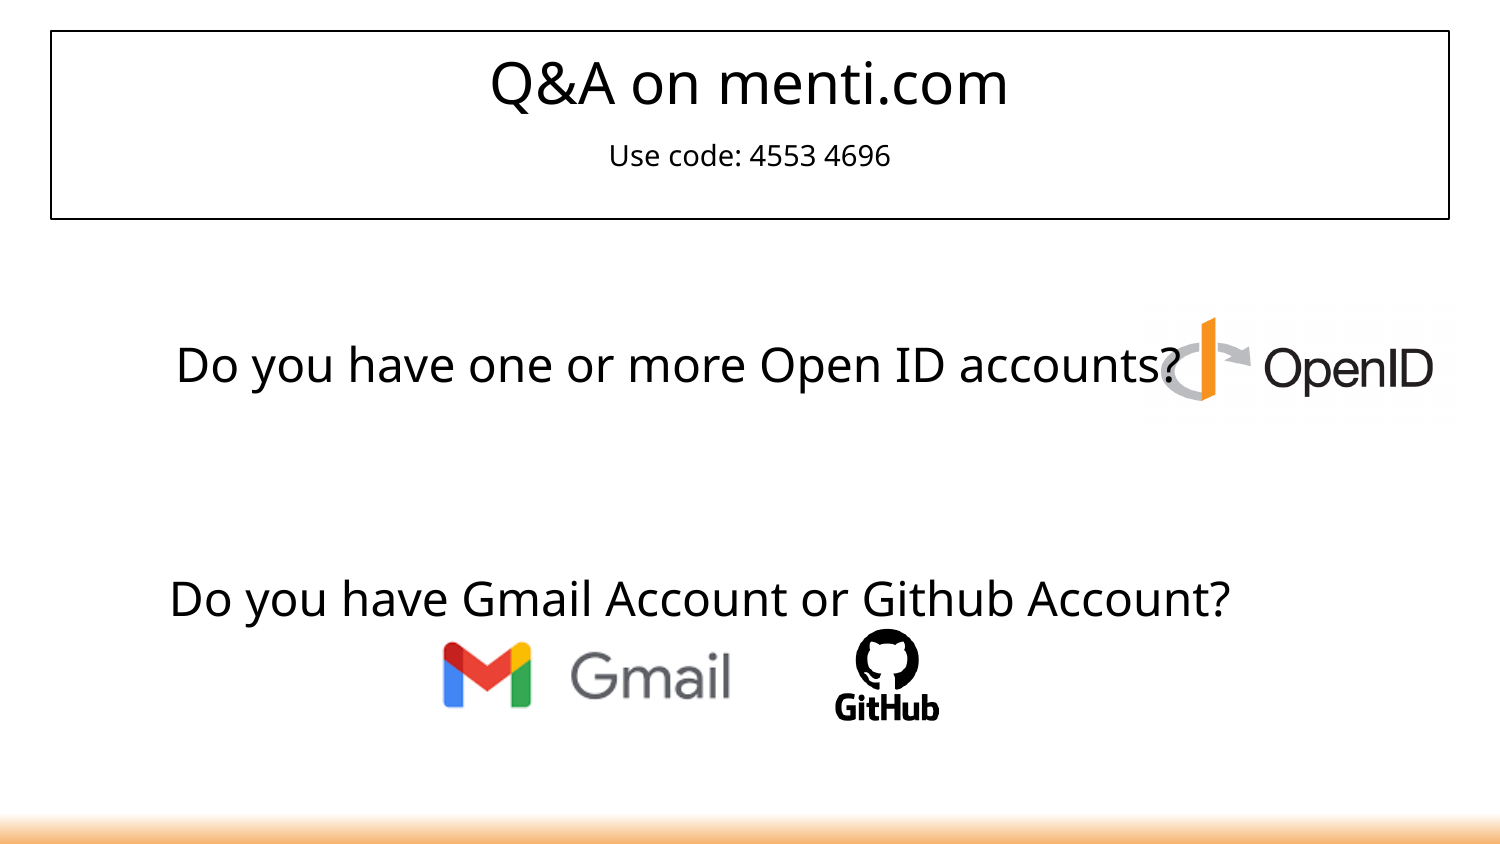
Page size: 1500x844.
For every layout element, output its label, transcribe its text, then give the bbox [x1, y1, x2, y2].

picture [410, 629, 763, 719]
title Q&A on menti.com [50, 30, 1450, 221]
text_box Do you have one or more Open ID accounts? [160, 319, 1133, 408]
text_box Do you have Gmail Account or Github Account? [154, 553, 1346, 641]
text_box Use code: 4553 4696 [505, 122, 995, 188]
picture [1138, 299, 1458, 428]
picture [802, 626, 973, 722]
